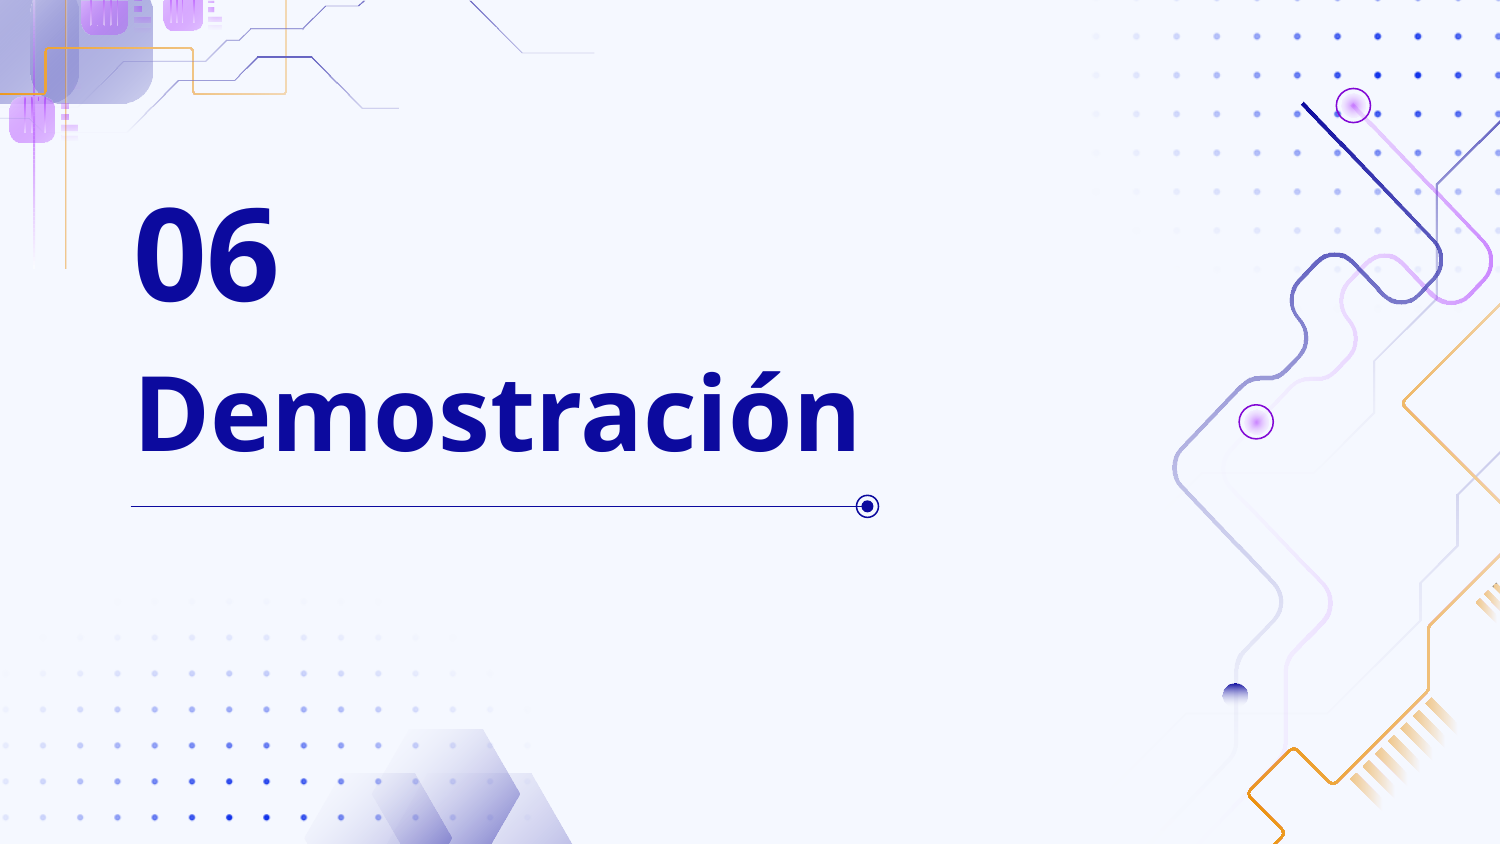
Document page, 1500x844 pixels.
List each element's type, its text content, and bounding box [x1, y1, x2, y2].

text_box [1063, 0, 1500, 844]
title 06 [118, 168, 398, 332]
title Demostración [118, 341, 1037, 480]
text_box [0, 549, 583, 844]
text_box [130, 495, 879, 518]
